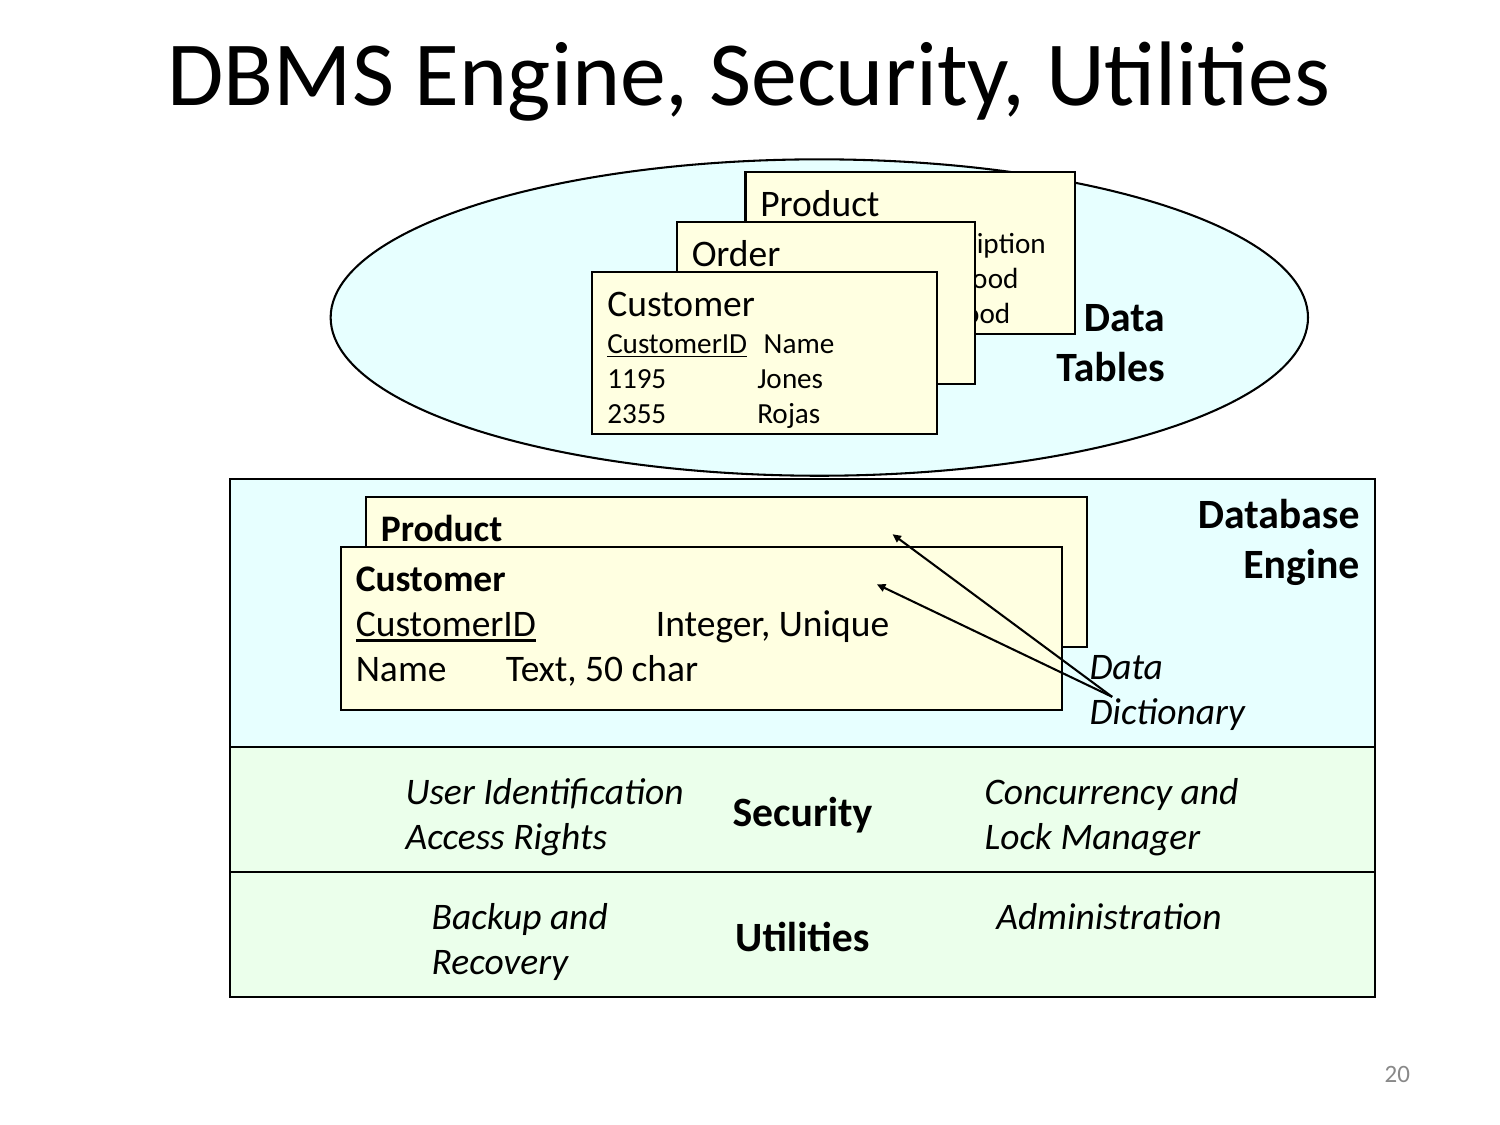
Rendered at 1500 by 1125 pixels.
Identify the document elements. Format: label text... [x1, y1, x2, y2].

text_box Utilities [230, 871, 1375, 997]
text_box Order OrderID ODate 9874 3-3-97 9888 3-9-97 [676, 221, 975, 385]
text_box Data Tables [330, 159, 1309, 476]
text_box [876, 584, 887, 698]
text_box Security [230, 746, 1375, 871]
text_box Product ItemID Integer, Unique Description Text, 100 char [365, 496, 1088, 546]
text_box Customer CustomerID Name 1195 Jones 2355 Rojas [592, 271, 938, 435]
text_box User Identification Access Rights [390, 759, 721, 865]
text_box Administration [981, 884, 1250, 945]
text_box Product ItemID Description 887 Dog food 946 Cat food [745, 171, 1075, 335]
text_box Data Dictionary [1074, 634, 1272, 740]
title DBMS Engine, Security, Utilities [75, 0, 1425, 138]
text_box Customer CustomerID Integer, Unique Name Text, 50 char [340, 546, 1063, 711]
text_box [892, 534, 1113, 698]
text_box 20 [1074, 1042, 1425, 1103]
text_box Database Engine [230, 478, 1375, 746]
text_box Concurrency and Lock Manager [969, 759, 1286, 865]
text_box Backup and Recovery [416, 884, 645, 990]
